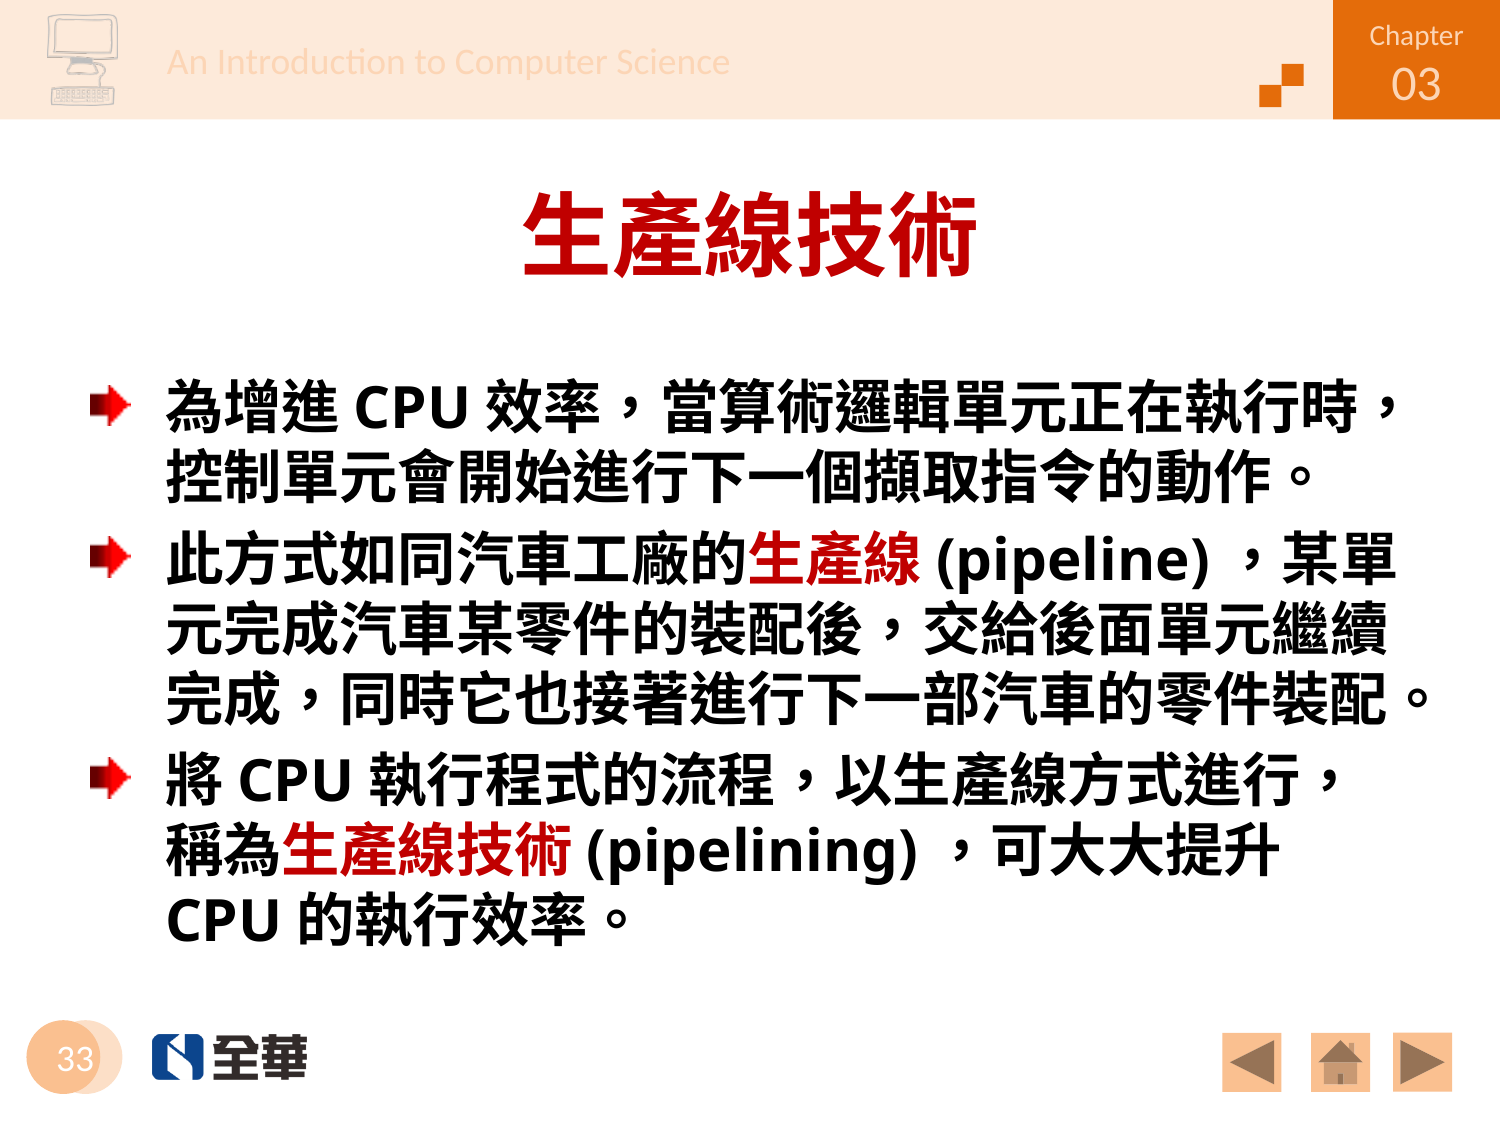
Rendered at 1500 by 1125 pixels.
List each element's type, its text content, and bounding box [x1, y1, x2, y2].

picture [152, 1034, 307, 1080]
picture [90, 757, 131, 799]
picture [90, 536, 131, 578]
list 為增進CPU效率，當算術邏輯單元正在執行時，控制單元會開始進行下一個擷取指令的動作。 此方式如同汽車工廠的生產線(pipeline)，某單元完成汽車某零件的裝配後，交給後面單元繼續完成，同時它也接著進行下一部汽車的零件裝配。 將CPU執行程式的流程，以生產線方式進行，稱為生產線技術(pipelining)，可大大提升CPU的執行效率。 [75, 363, 1425, 1005]
title 生產線技術 [75, 138, 1425, 327]
picture [47, 14, 118, 106]
picture [90, 385, 131, 426]
